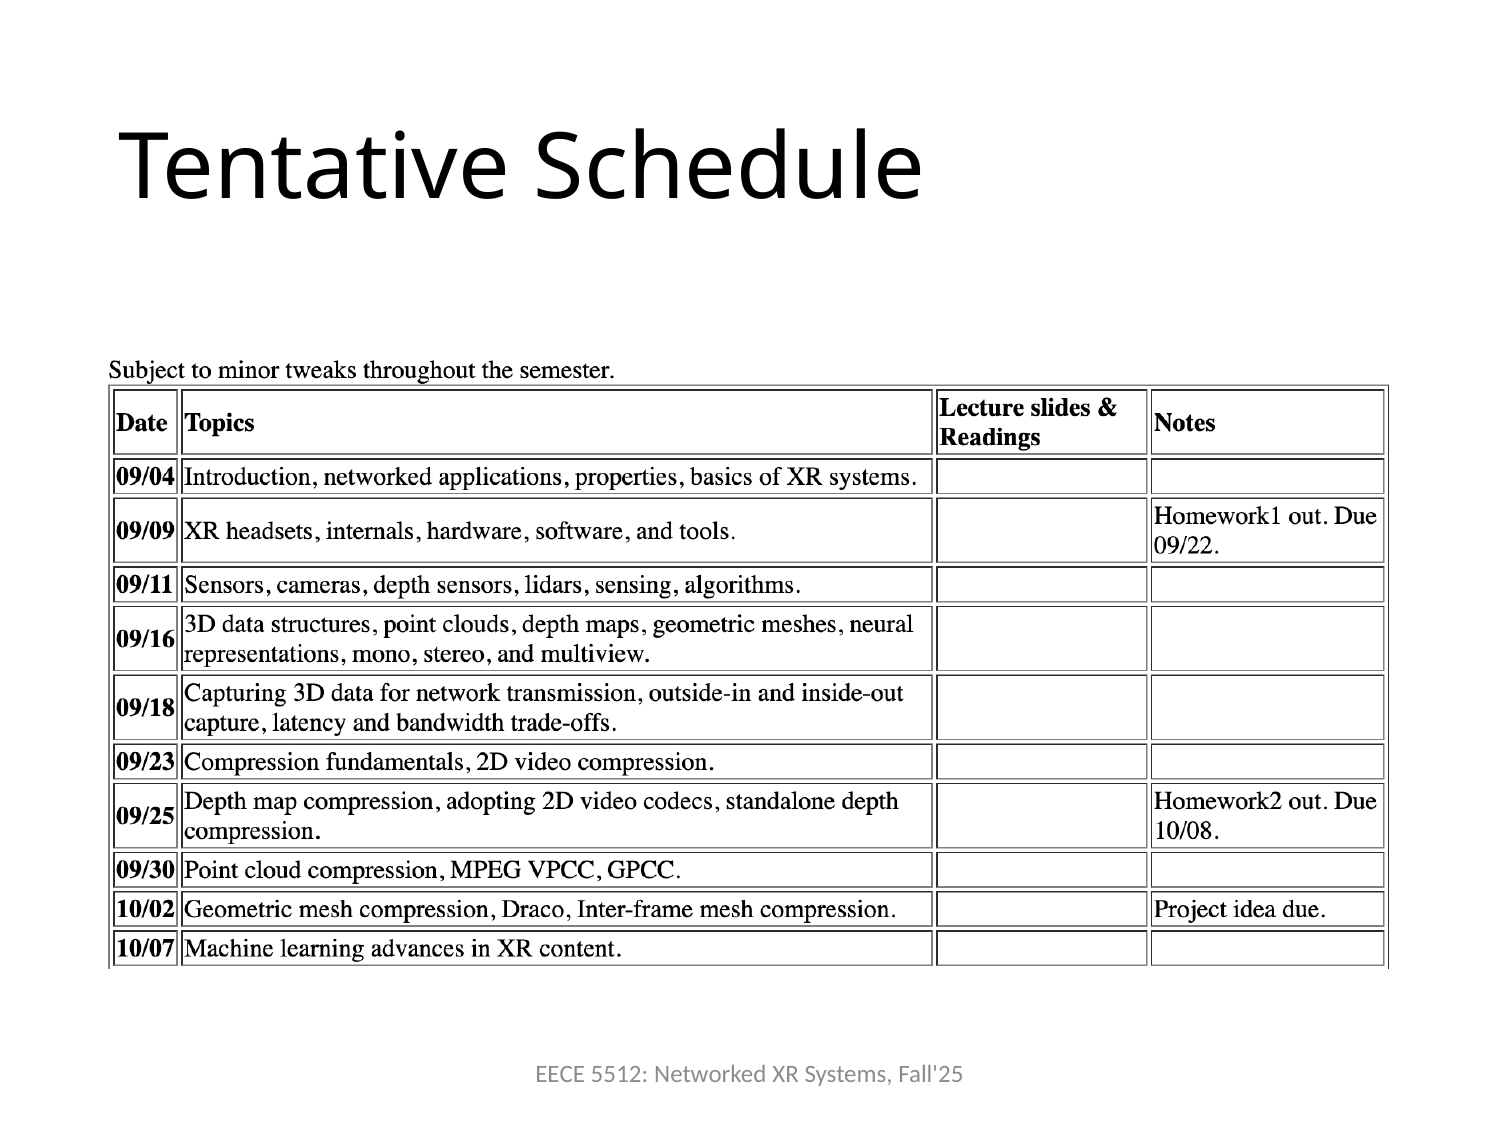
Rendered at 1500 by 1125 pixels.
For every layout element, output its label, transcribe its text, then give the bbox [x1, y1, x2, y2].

footer EECE 5512: Networked XR Systems, Fall'25 [496, 1042, 1004, 1103]
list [103, 344, 1397, 969]
title Tentative Schedule [103, 59, 1397, 278]
